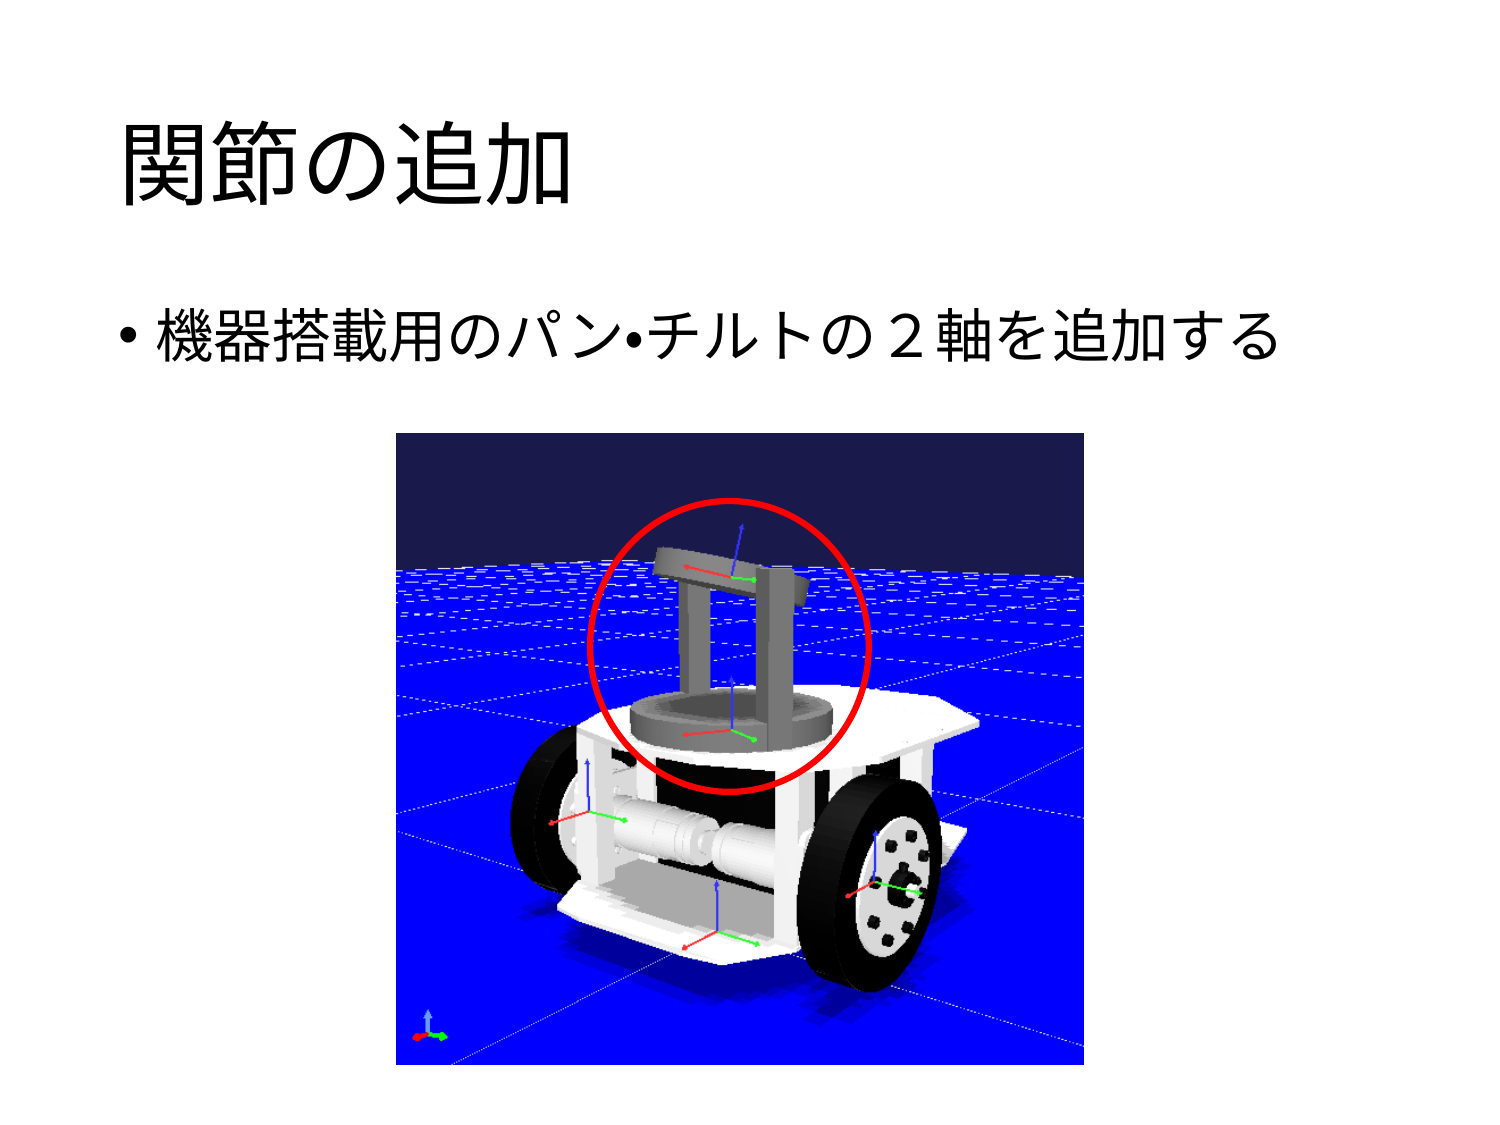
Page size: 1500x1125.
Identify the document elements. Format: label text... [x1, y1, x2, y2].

title 関節の追加 [103, 59, 1397, 278]
picture [396, 433, 1084, 1066]
list 機器搭載用のパン・チルトの２軸を追加する [103, 299, 1397, 1014]
